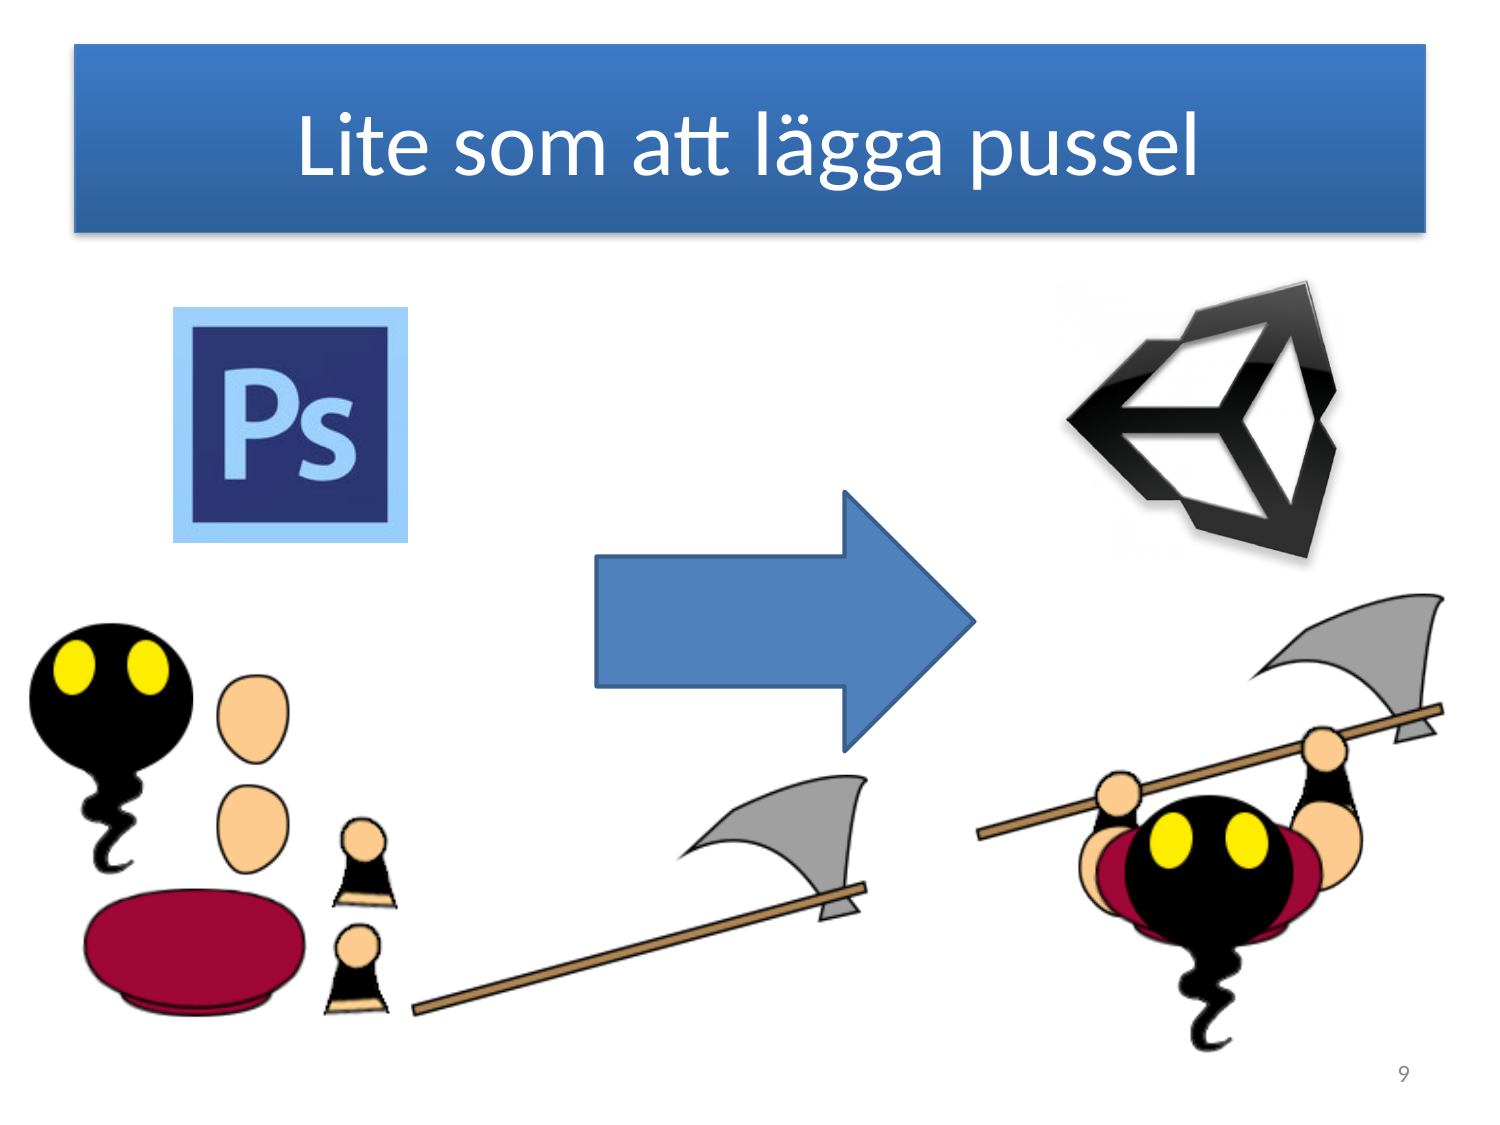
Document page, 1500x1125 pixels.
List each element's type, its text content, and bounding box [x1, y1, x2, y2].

picture [19, 612, 878, 1027]
title Lite som att lägga pussel [74, 44, 1426, 233]
picture [968, 585, 1453, 1063]
slide_number 9 [1074, 1071, 1425, 1103]
text_box [594, 489, 963, 717]
picture [172, 307, 408, 543]
picture [1053, 275, 1353, 575]
